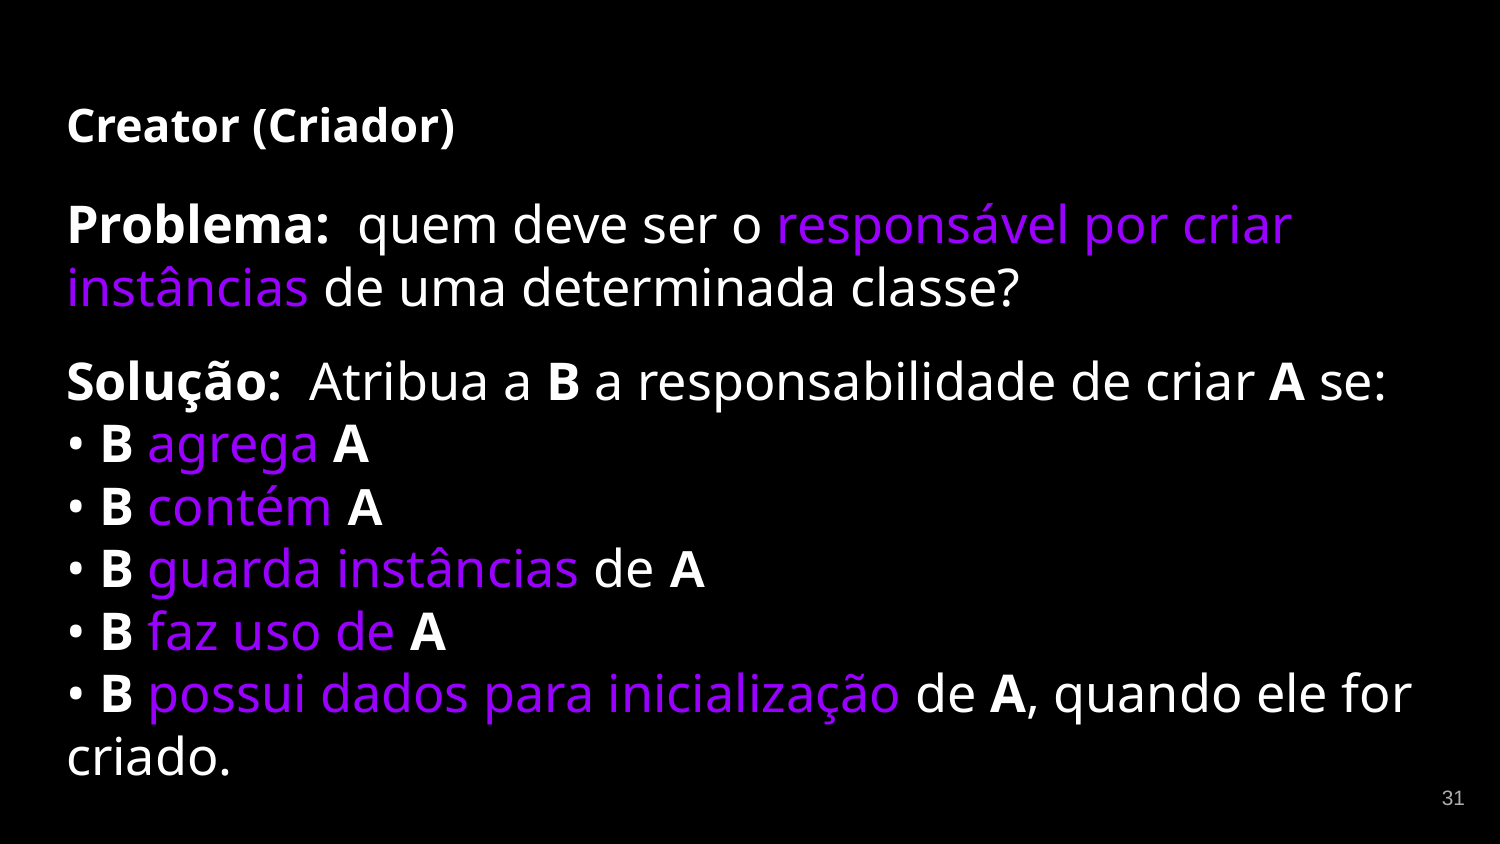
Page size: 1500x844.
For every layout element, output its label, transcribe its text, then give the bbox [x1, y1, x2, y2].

text_box Solução: Atribua a B a responsabilidade de criar A se: • B agrega A • B contém A • B guarda instâncias de A • B faz uso de A • B possui dados para inicialização de A, quando ele for criado. [51, 333, 1494, 801]
slide_number ‹#› [1389, 764, 1480, 830]
text_box Problema: quem deve ser o responsável por criar instâncias de uma determinada classe? [51, 176, 1494, 332]
title Creator (Criador) [51, 72, 1449, 167]
